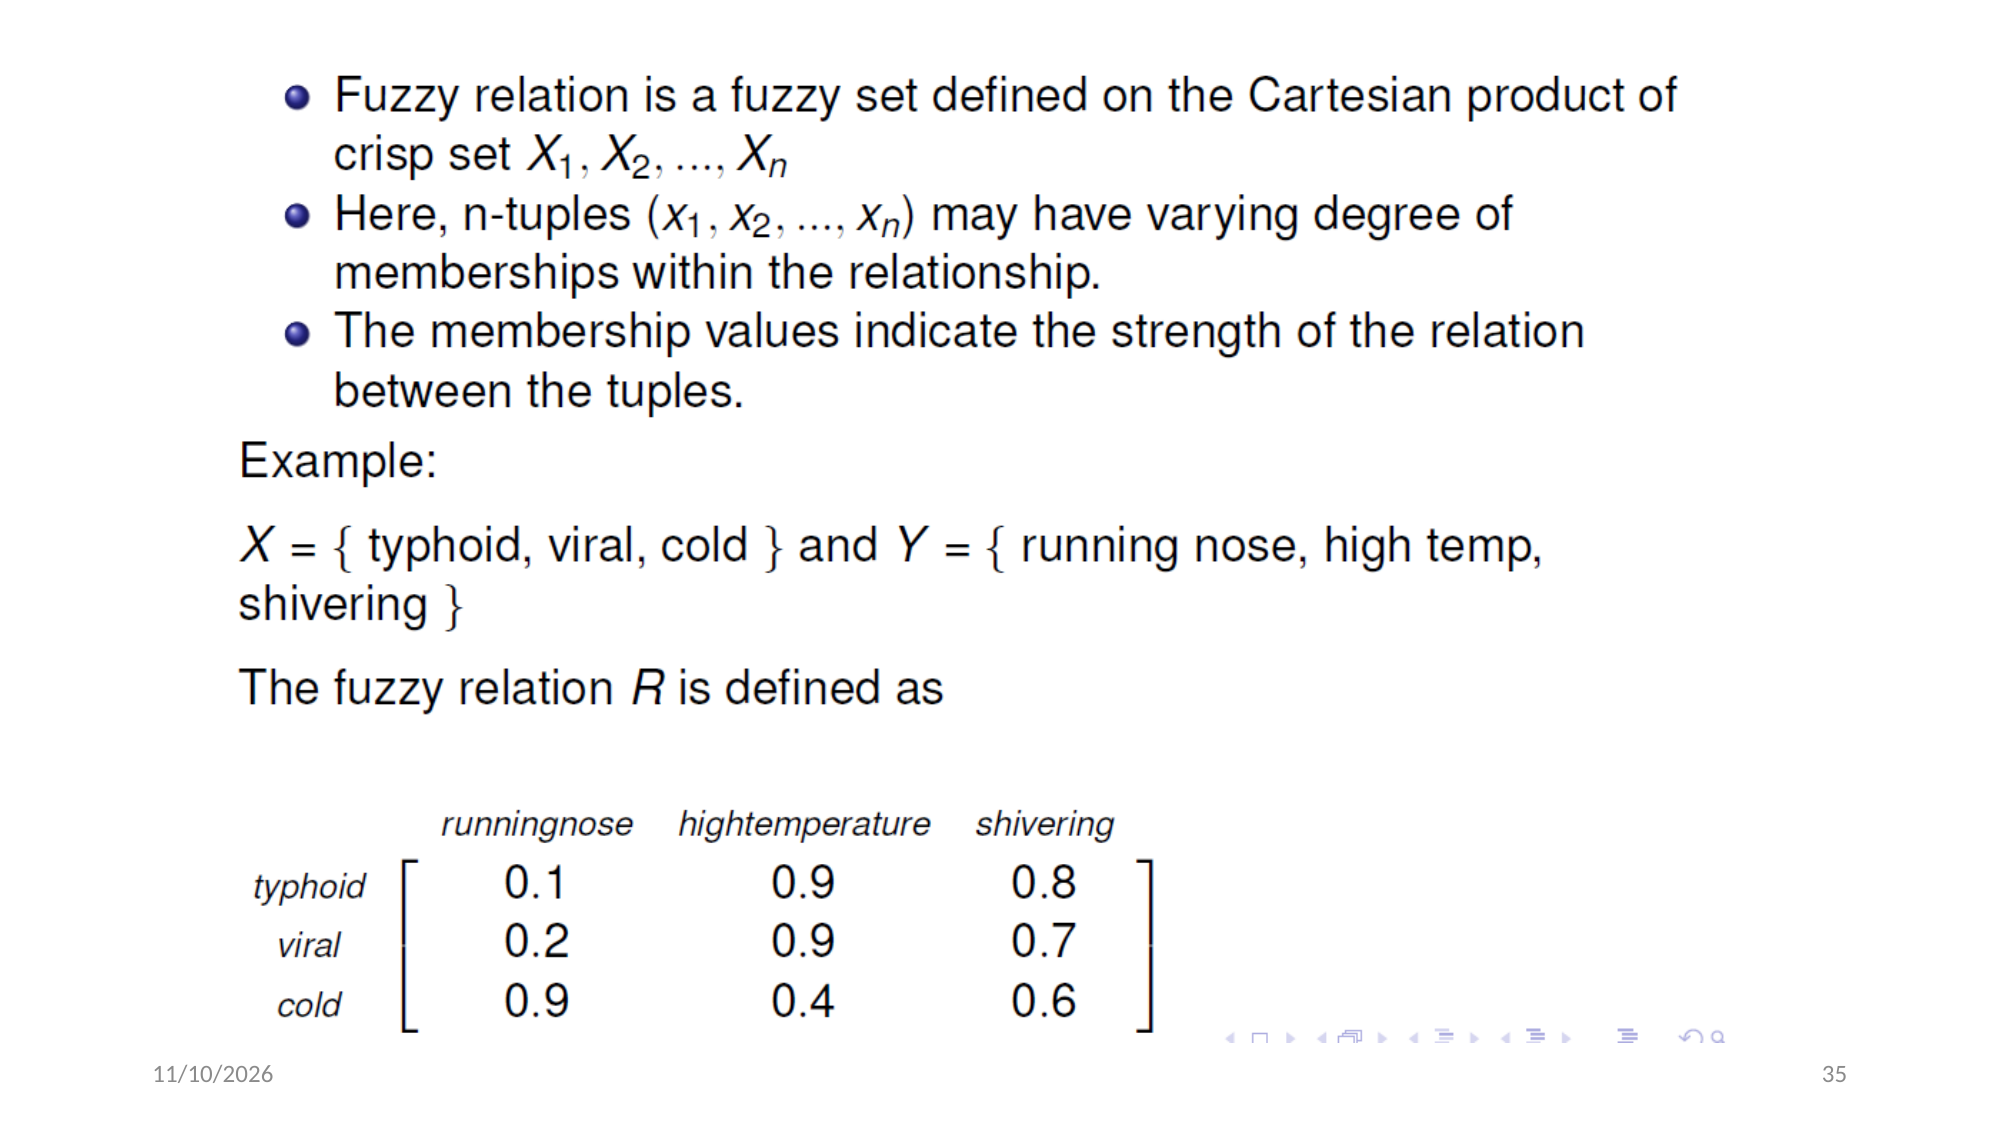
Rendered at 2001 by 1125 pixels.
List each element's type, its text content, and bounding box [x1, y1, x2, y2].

picture [231, 35, 1735, 1043]
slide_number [137, 1042, 588, 1103]
slide_number 35 [1752, 1042, 1863, 1103]
